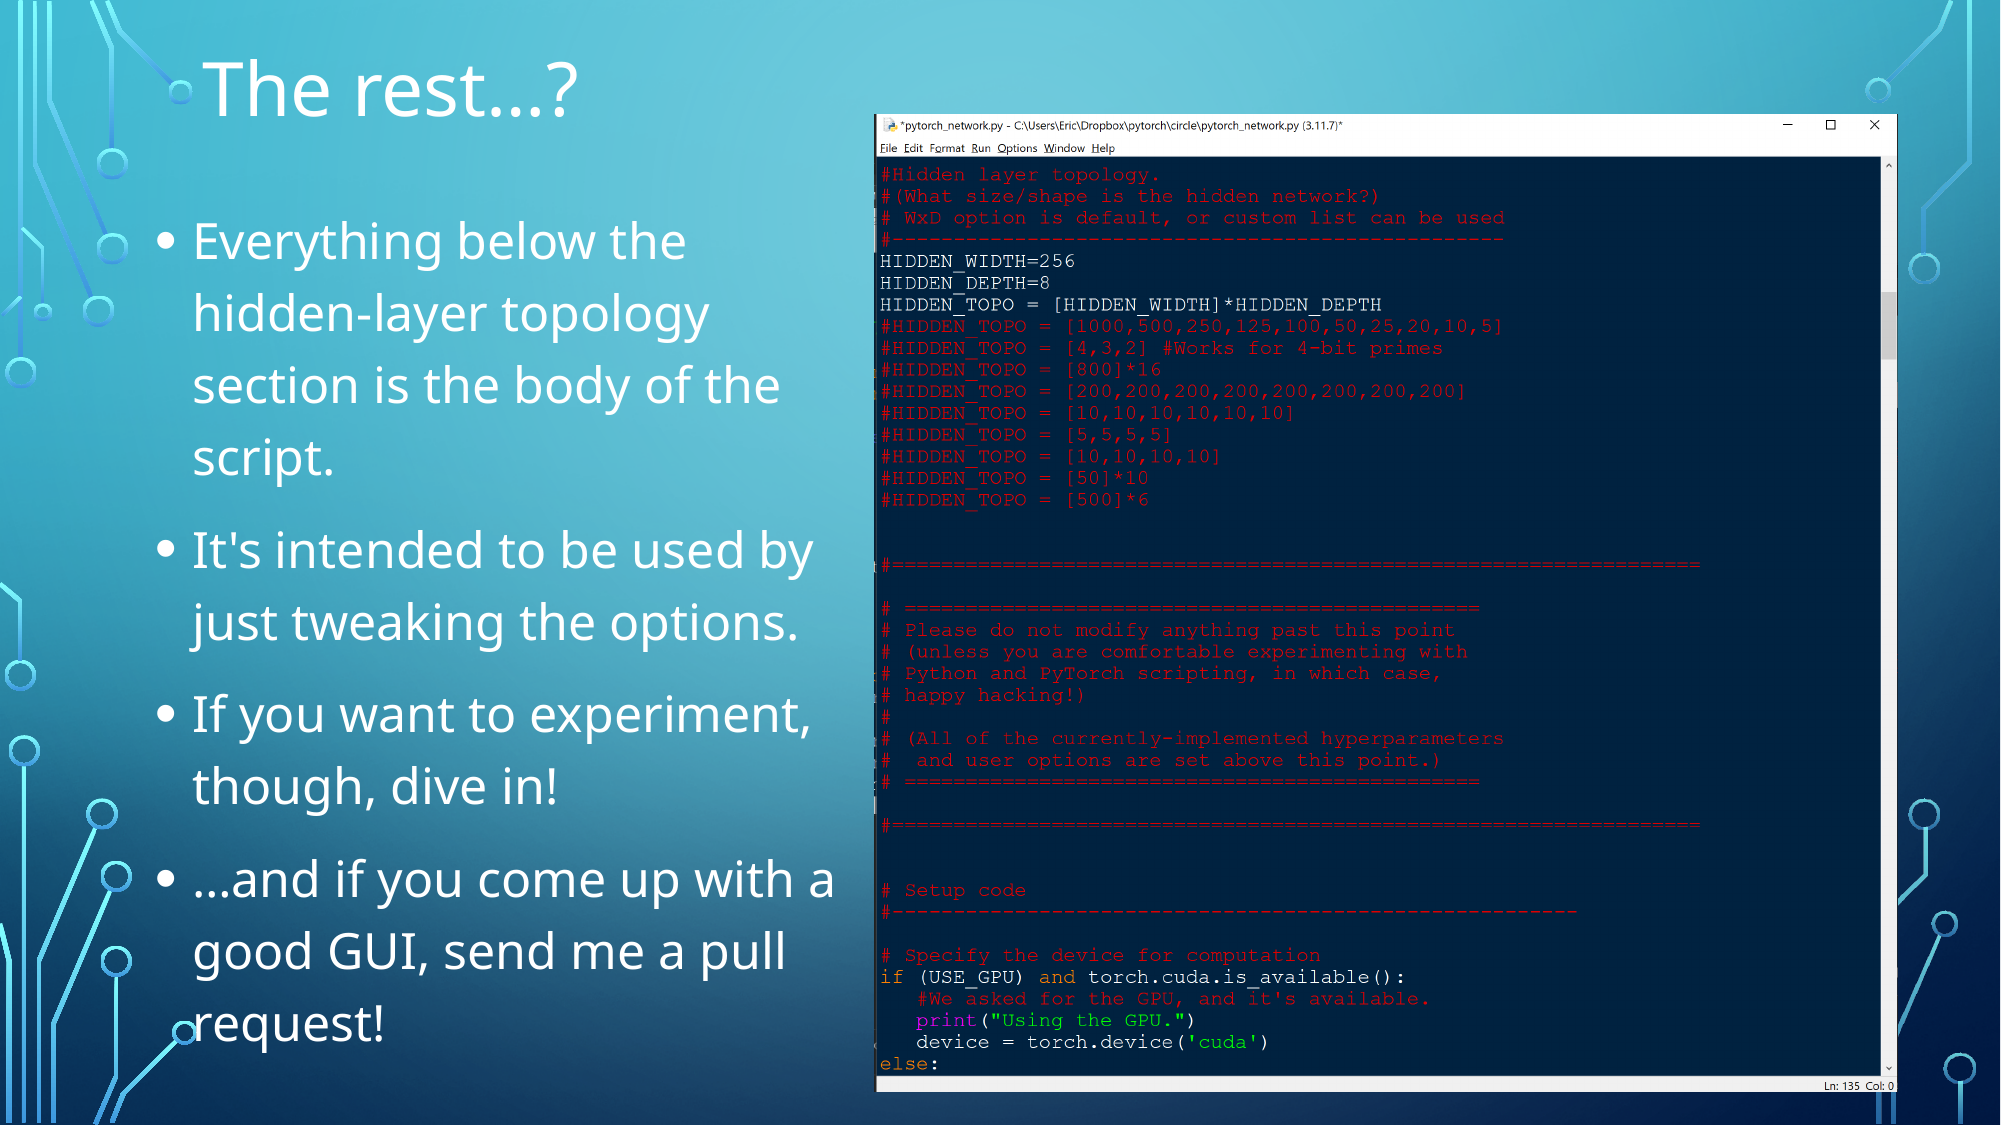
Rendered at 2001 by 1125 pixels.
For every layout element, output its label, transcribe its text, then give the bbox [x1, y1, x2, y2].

list Everything below the hidden-layer topology section is the body of the script. It's intended to be used by just tweaking the options. If you want to experiment, though, dive in! …and if you come up with a good GUI, send me a pull request! [139, 189, 856, 1112]
title The rest…? [187, 41, 1813, 144]
picture [874, 114, 1898, 1092]
